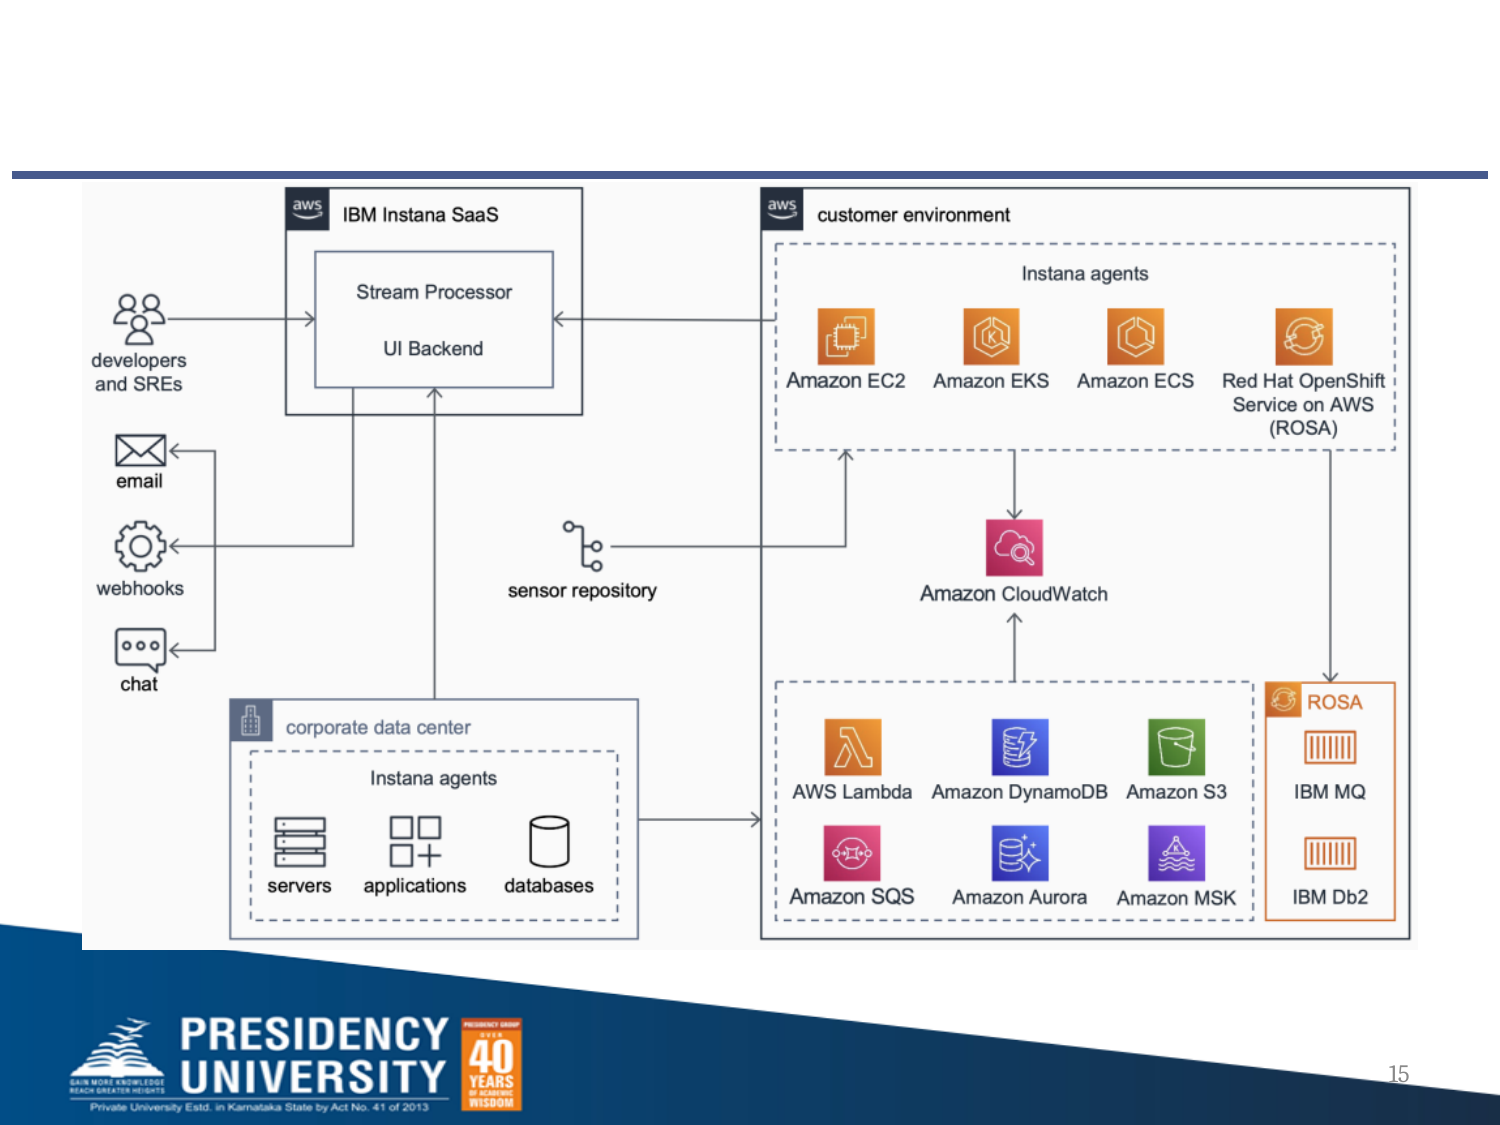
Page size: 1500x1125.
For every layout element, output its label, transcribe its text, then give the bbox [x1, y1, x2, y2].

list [82, 181, 1418, 951]
picture [0, 921, 1500, 1125]
slide_number 15 [1074, 1042, 1425, 1103]
